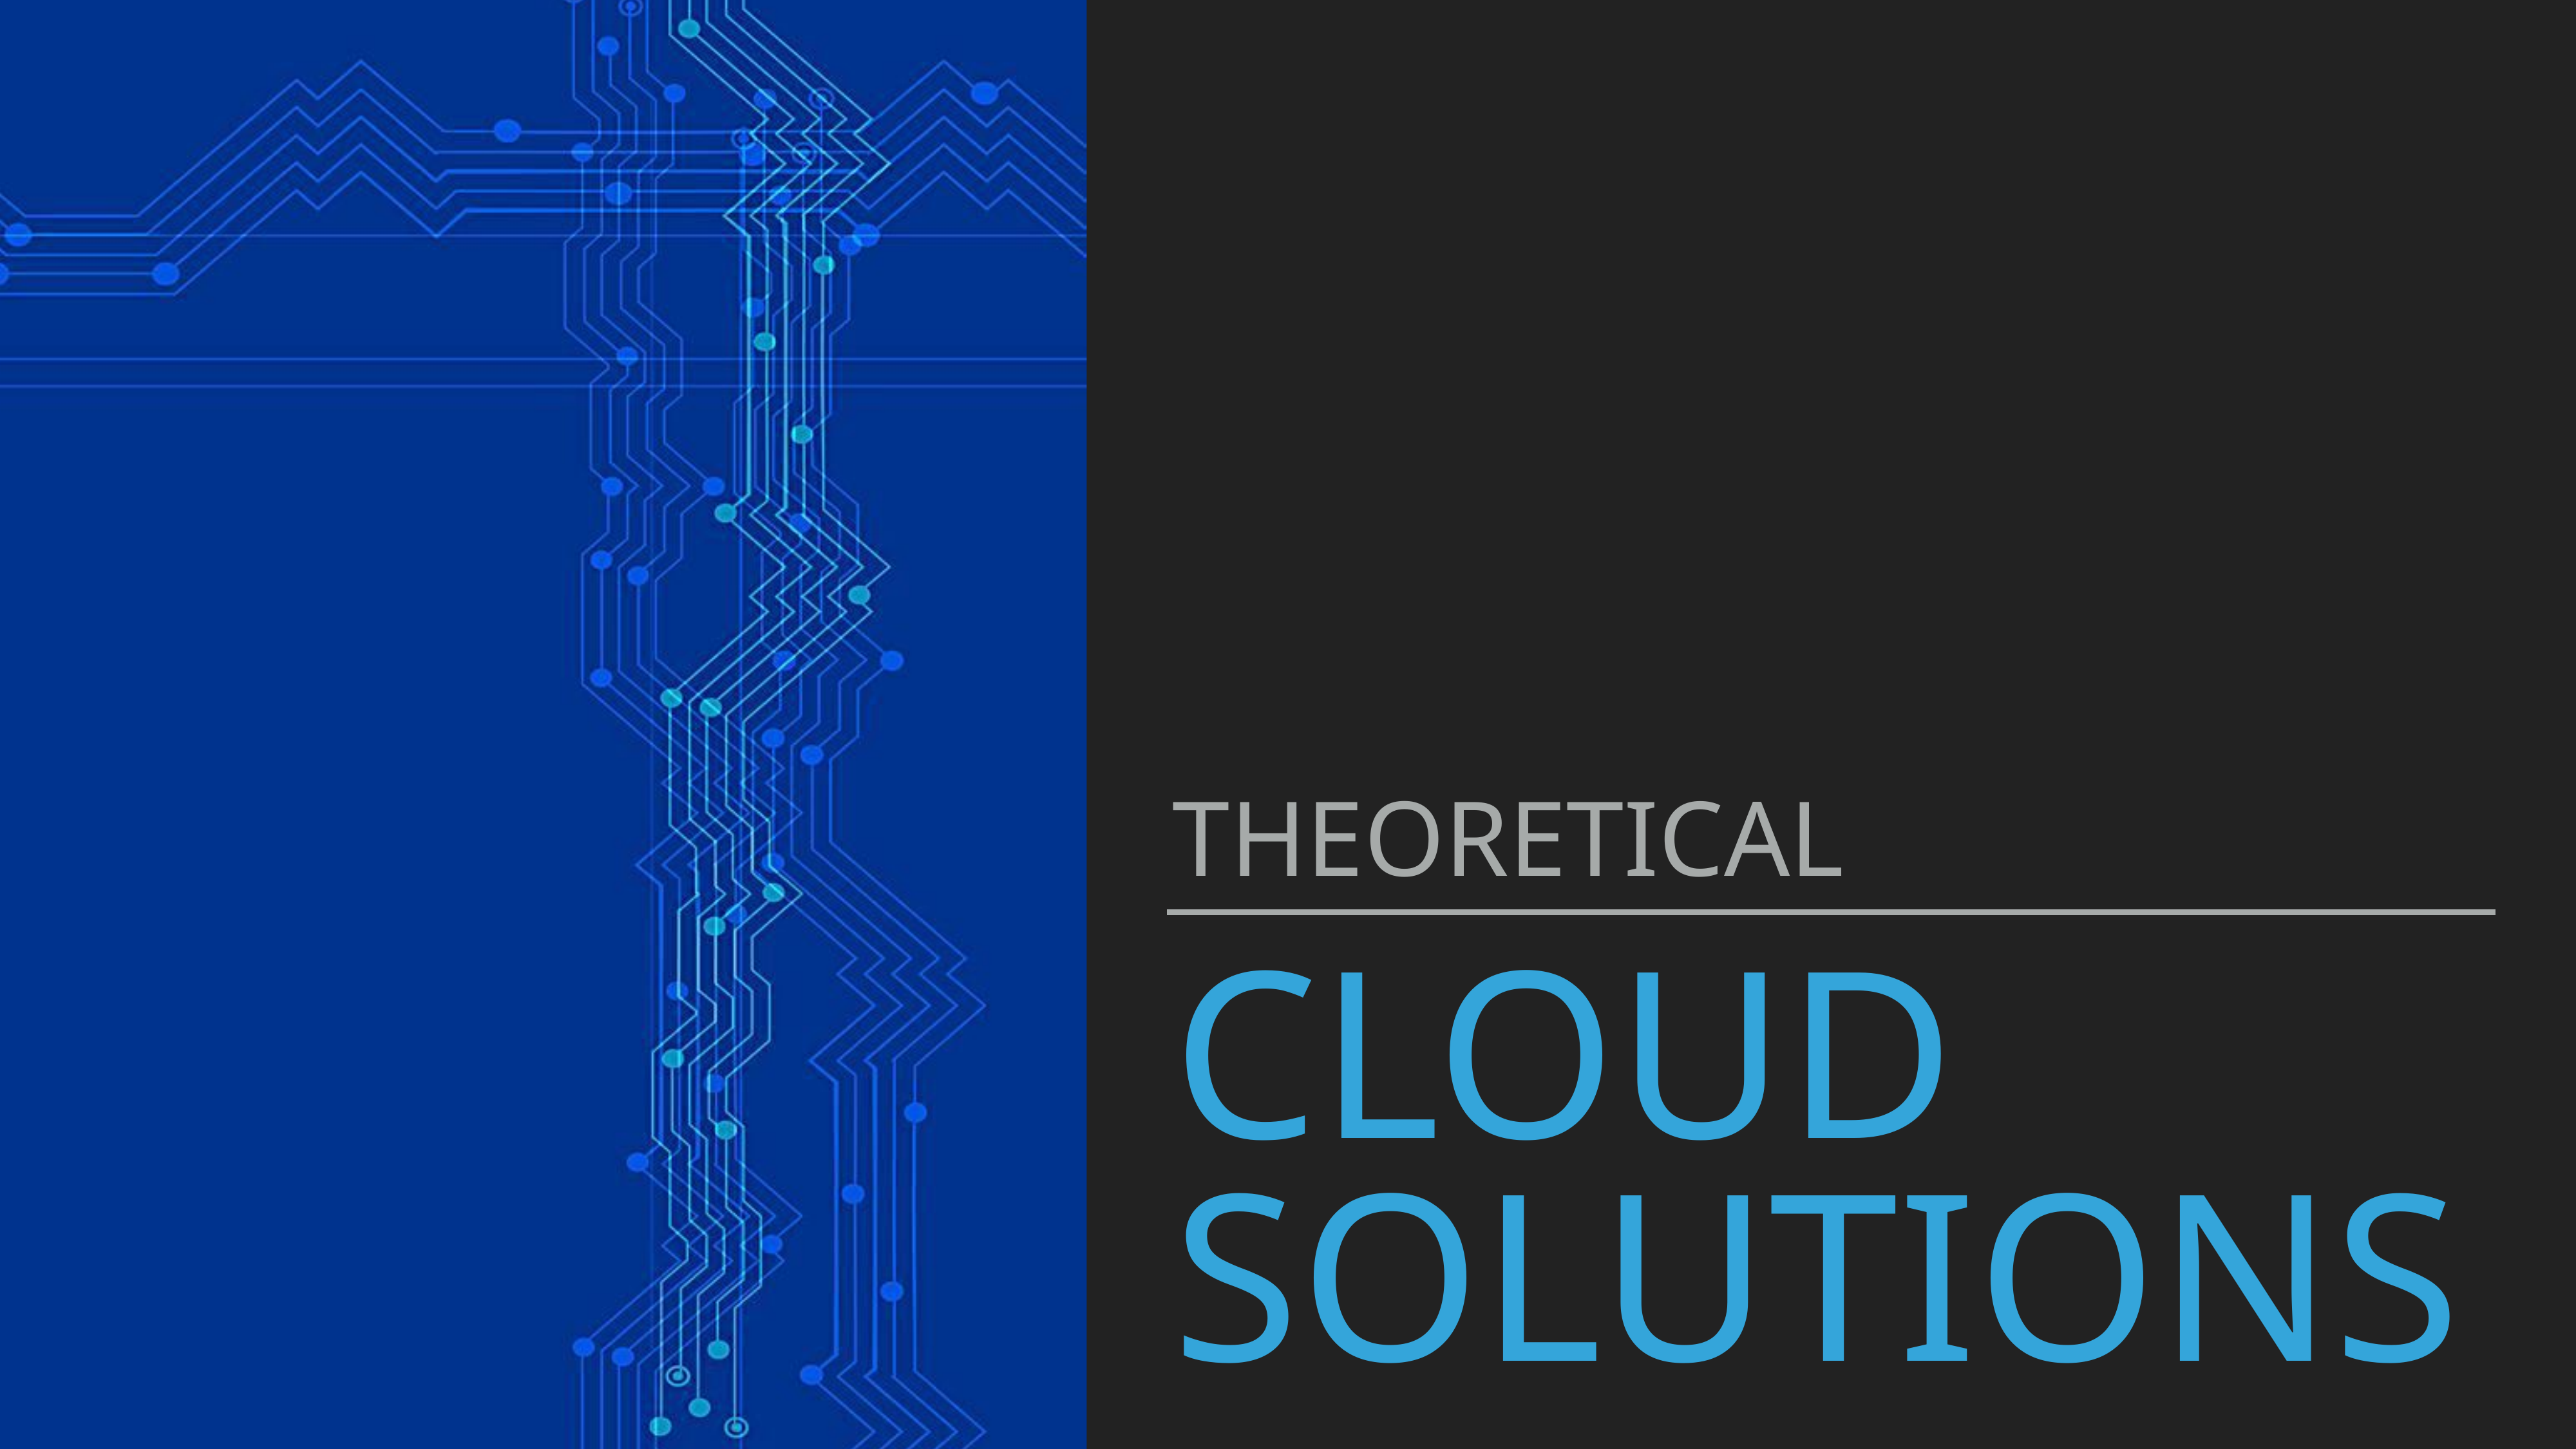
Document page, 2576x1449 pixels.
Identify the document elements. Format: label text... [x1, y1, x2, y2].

picture [0, 0, 1087, 1449]
list theoretical [1166, 632, 2496, 902]
title Cloud solutions [1166, 954, 2496, 1358]
